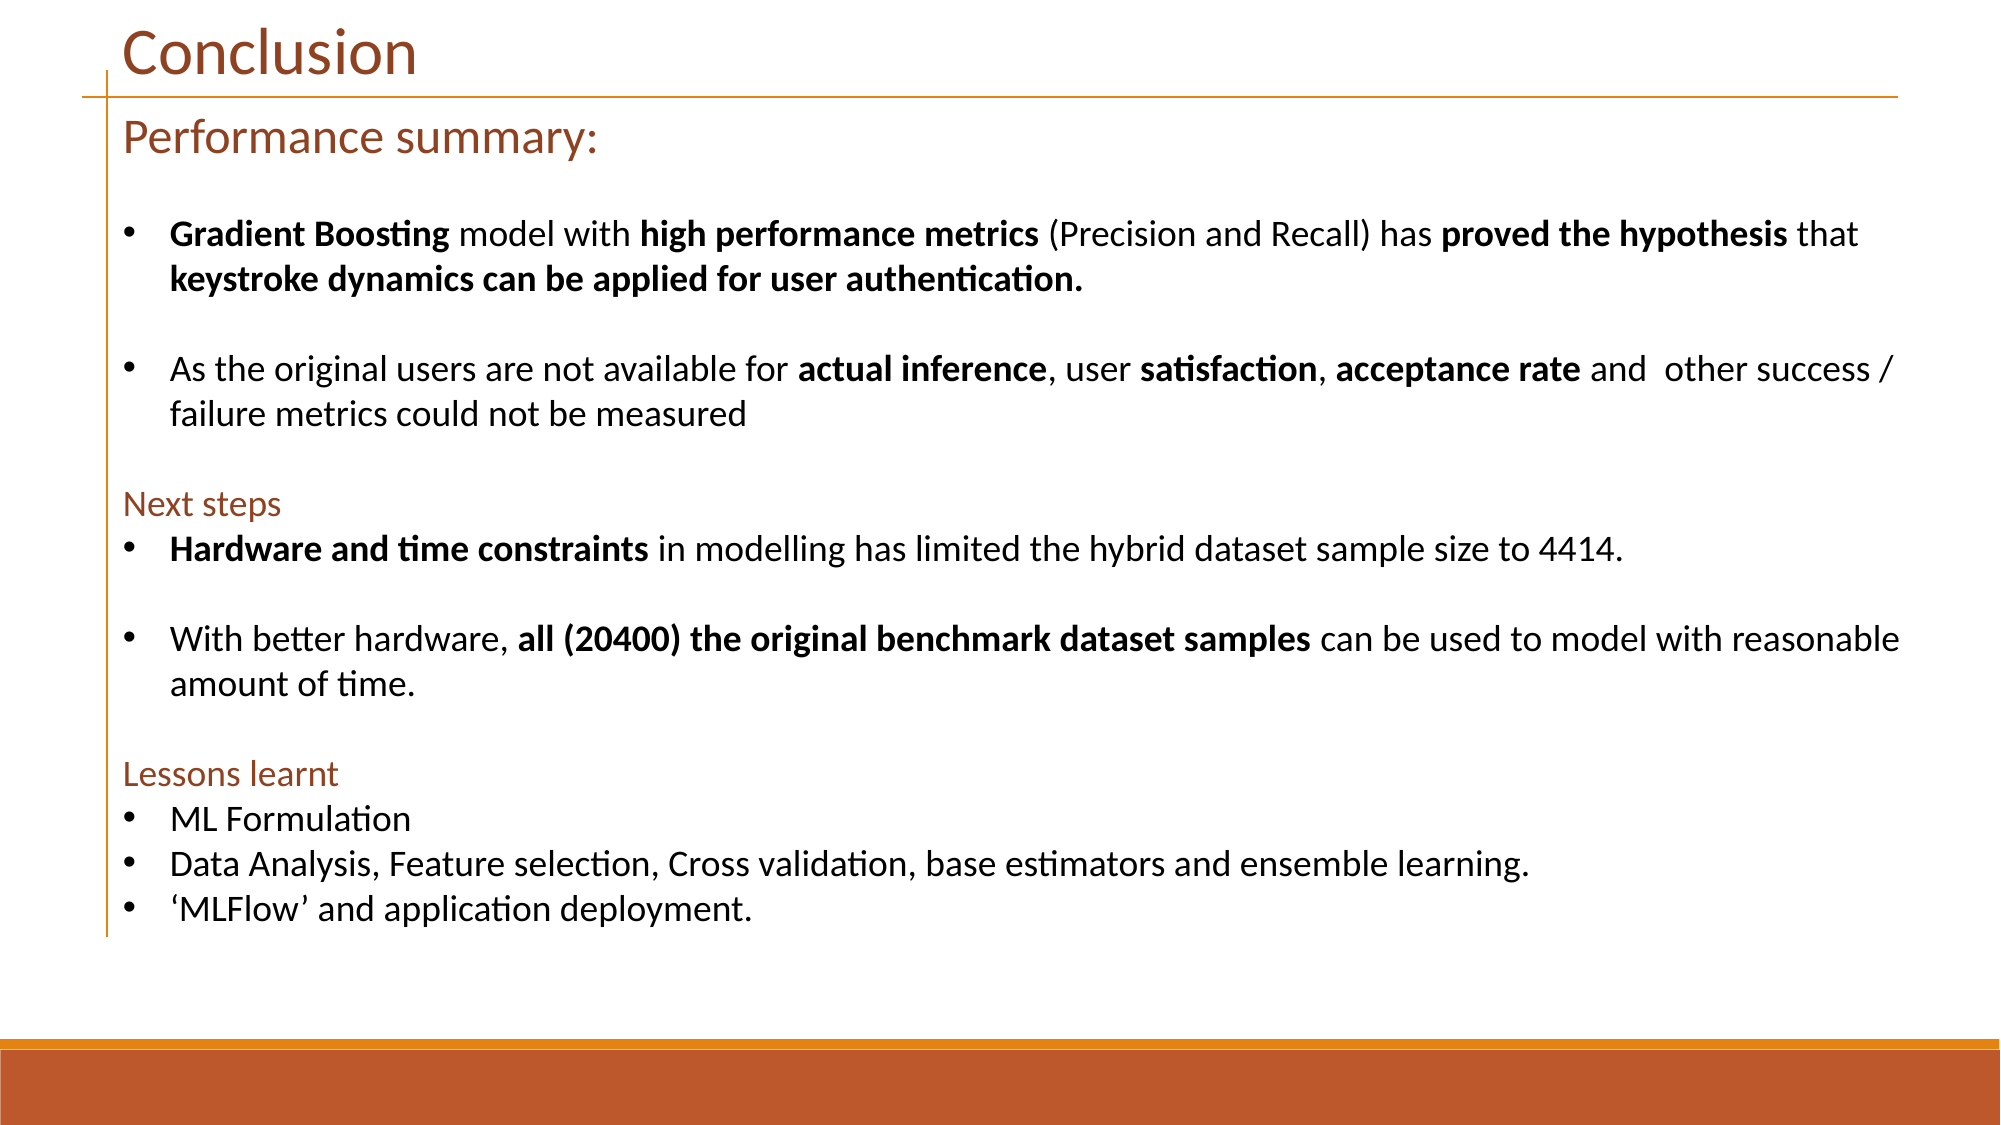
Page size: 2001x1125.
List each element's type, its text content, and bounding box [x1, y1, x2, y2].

text_box Performance summary: Gradient Boosting model with high performance metrics (Precision and Recall) has proved the hypothesis that keystroke dynamics can be applied for user authentication. As the original users are not available for actual inference, user satisfaction, acceptance rate and other success / failure metrics could not be measured Next steps Hardware and time constraints in modelling has limited the hybrid dataset sample size to 4414. With better hardware, all (20400) the original benchmark dataset samples can be used to model with reasonable amount of time. Lessons learnt ML Formulation Data Analysis, Feature selection, Cross validation, base estimators and ensemble learning. ‘MLFlow’ and application deployment. [117, 96, 2000, 937]
text_box Conclusion [108, 0, 1831, 94]
